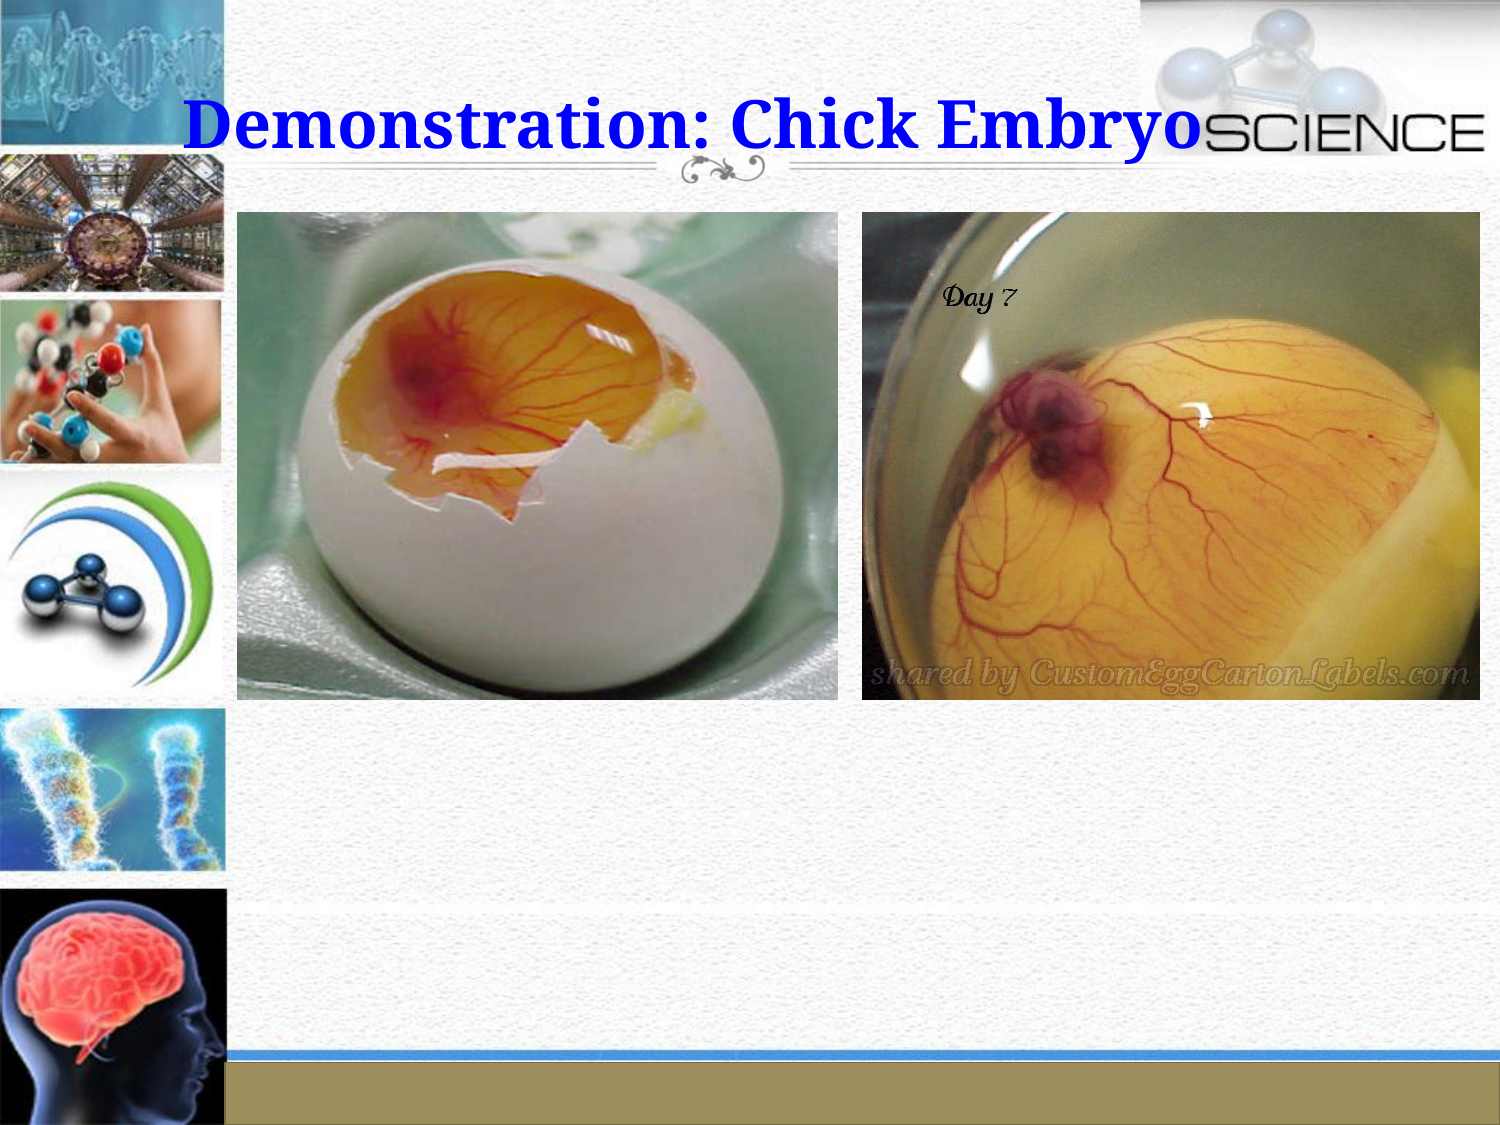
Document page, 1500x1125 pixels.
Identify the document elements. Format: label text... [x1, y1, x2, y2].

text_box [224, 1062, 1500, 1125]
text_box Demonstration: Chick Embryo [167, 74, 1237, 170]
picture [0, 0, 1500, 1125]
